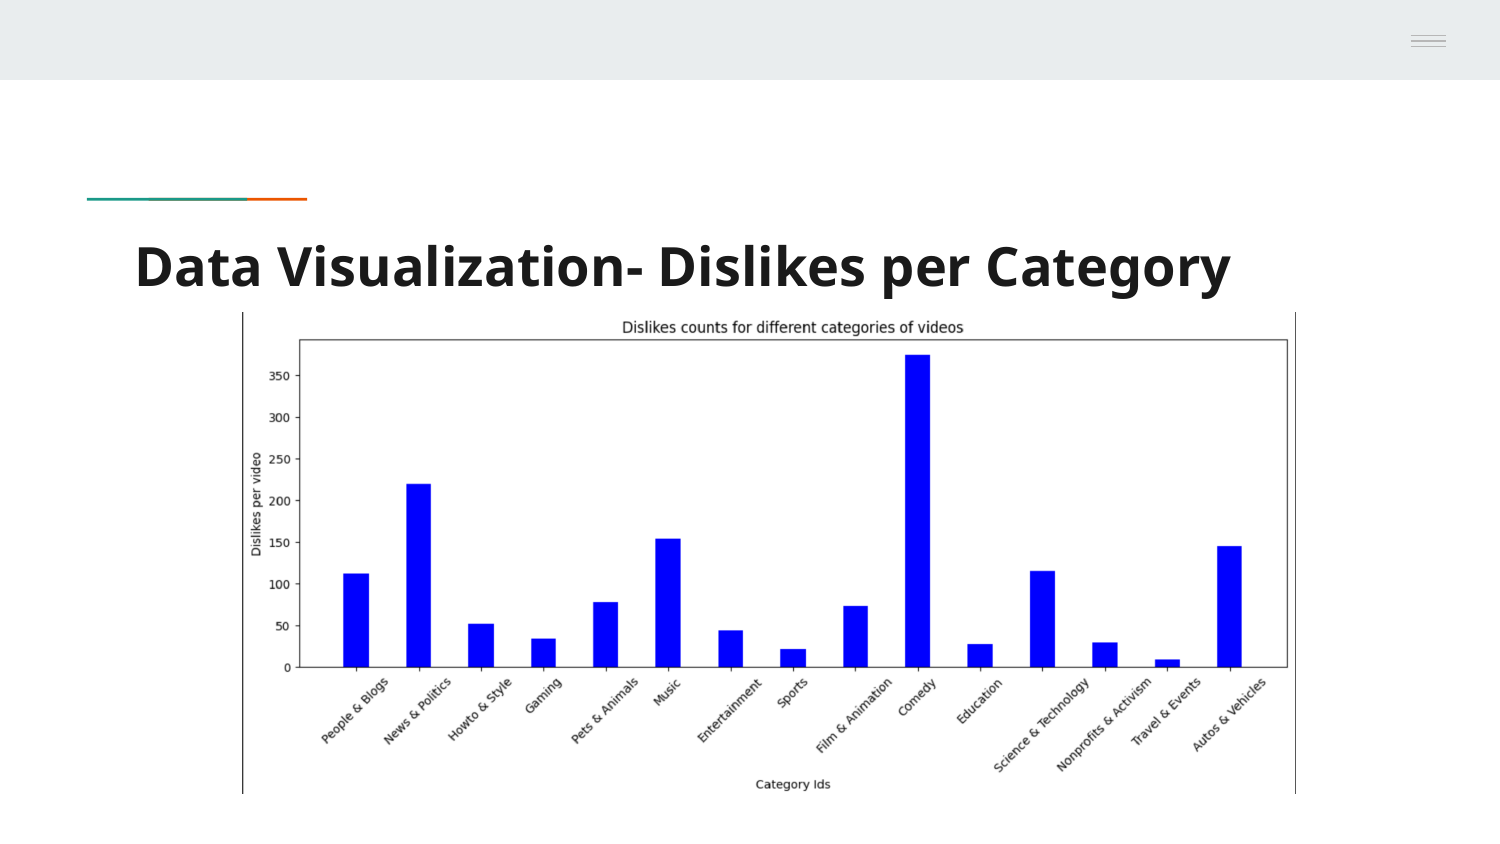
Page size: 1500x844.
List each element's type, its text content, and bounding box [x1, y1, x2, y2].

title Data Visualization- Dislikes per Category [119, 224, 1381, 313]
picture [241, 311, 1296, 794]
